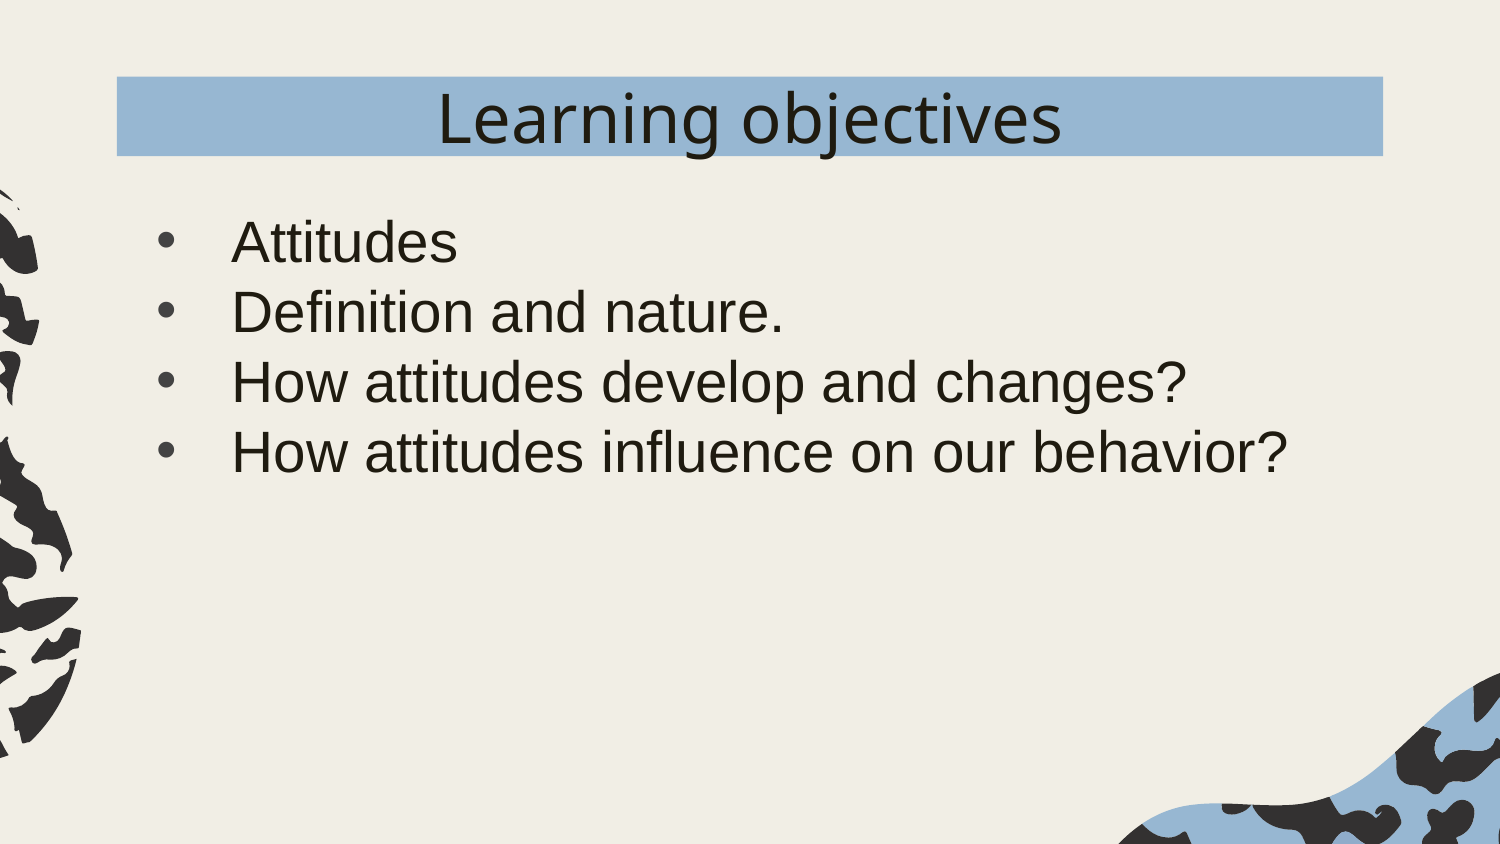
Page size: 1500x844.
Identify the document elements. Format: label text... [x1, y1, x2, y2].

list Attitudes Definition and nature. How attitudes develop and changes? How attitudes influence on our behavior? [116, 189, 1384, 750]
title Learning objectives [116, 76, 1384, 157]
